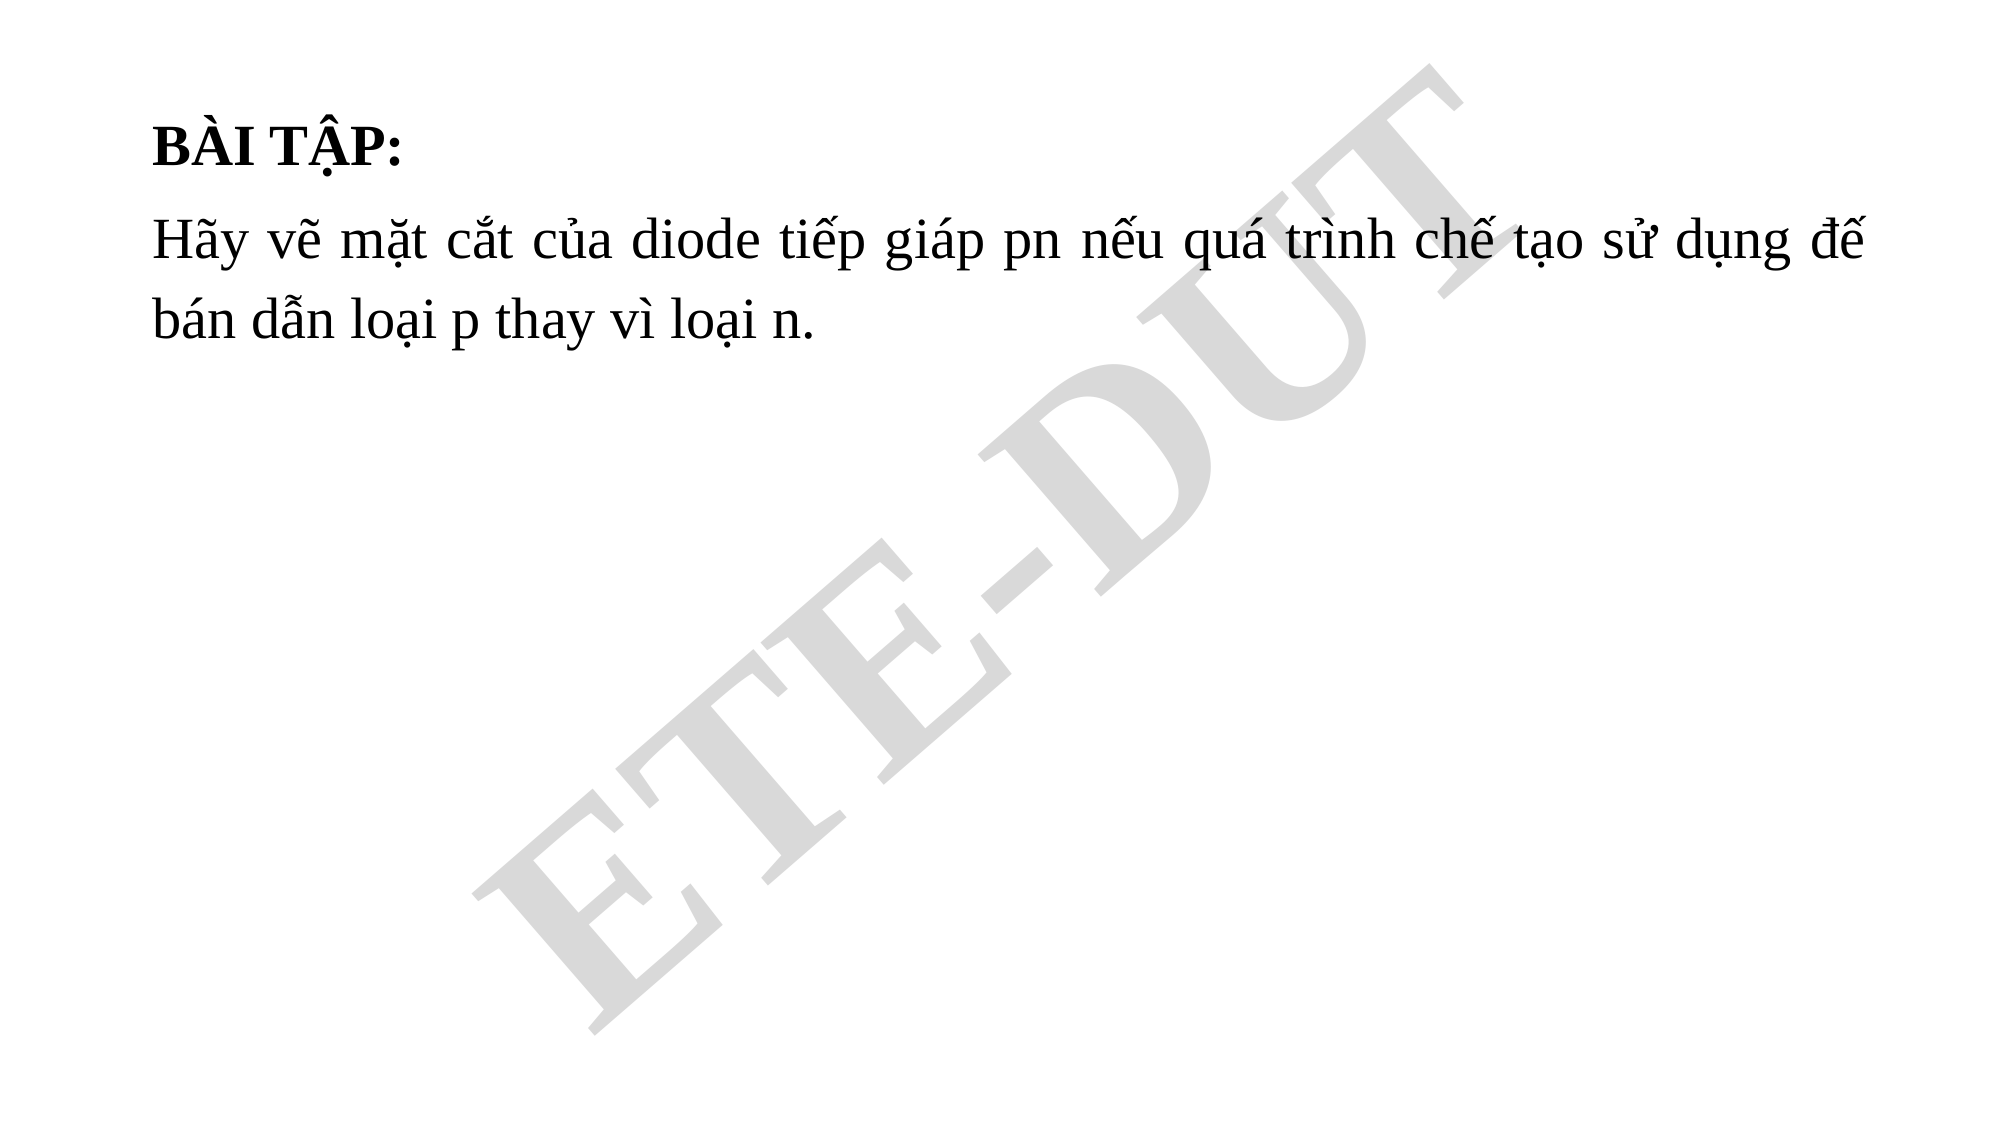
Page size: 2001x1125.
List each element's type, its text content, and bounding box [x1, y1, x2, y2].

list Bài tập: Hãy vẽ mặt cắt của diode tiếp giáp pn nếu quá trình chế tạo sử dụng đế bán dẫn loại p thay vì loại n. [137, 89, 1882, 1111]
